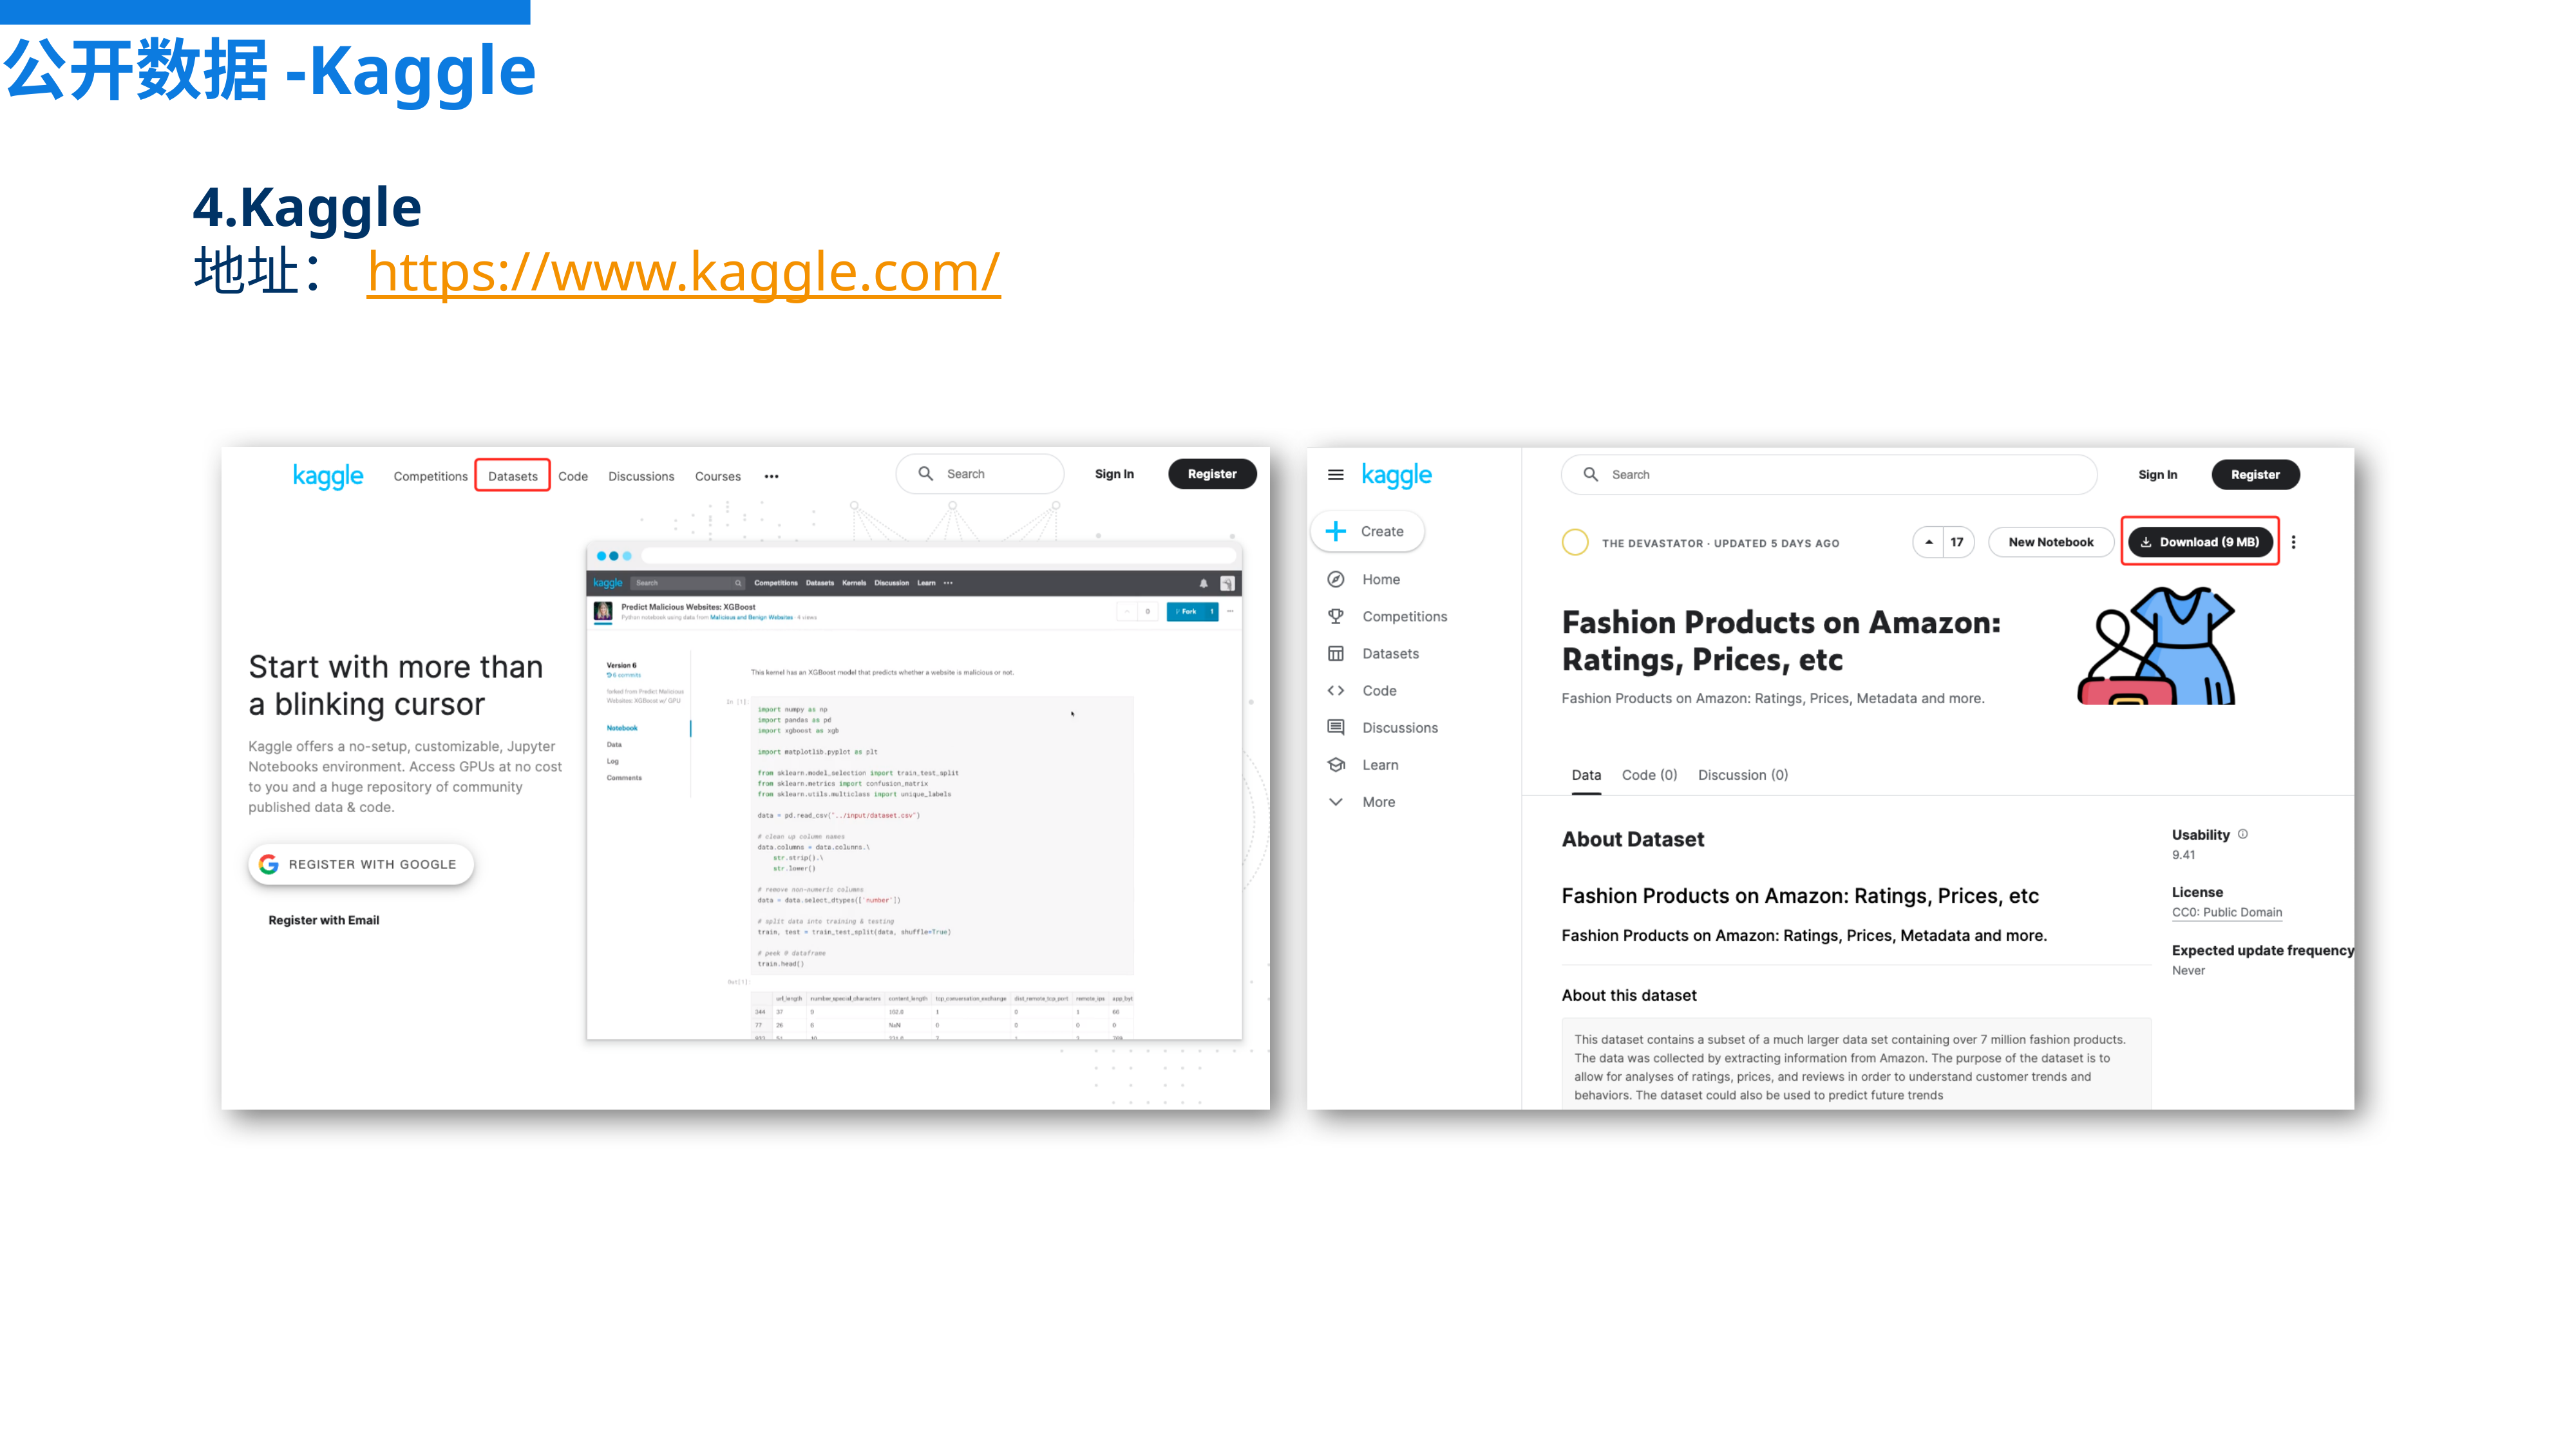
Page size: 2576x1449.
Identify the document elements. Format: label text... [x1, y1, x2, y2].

picture [222, 447, 1271, 1110]
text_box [0, 0, 746, 184]
picture [1307, 447, 2354, 1110]
text_box 4.Kaggle 地址：https://www.kaggle.com/ [183, 167, 1492, 315]
